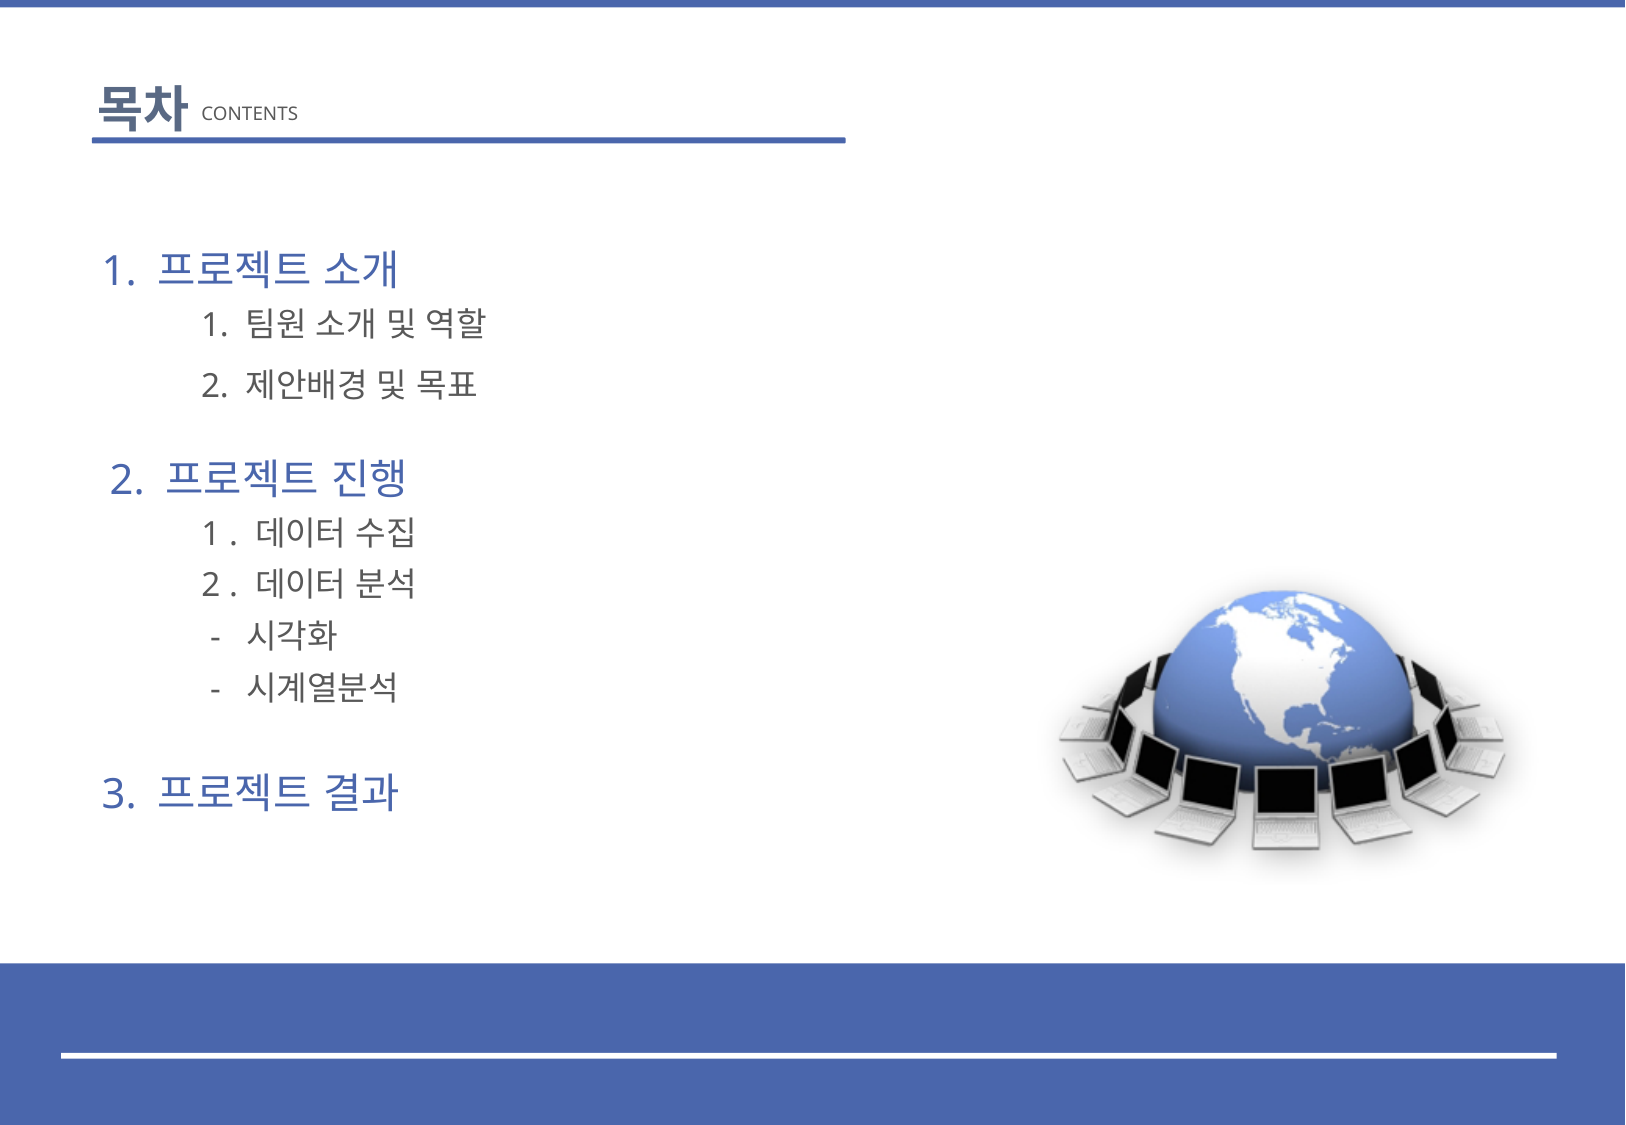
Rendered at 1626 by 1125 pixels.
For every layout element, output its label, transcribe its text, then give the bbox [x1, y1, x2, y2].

text_box [0, 0, 1625, 8]
text_box 2. 제안배경 및 목표 [183, 343, 884, 413]
text_box [565, 13, 1615, 935]
text_box 1 . 데이터 수집 2 . 데이터 분석 - 시각화 - 시계열분석 [183, 490, 885, 707]
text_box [79, 50, 350, 148]
text_box [0, 963, 1625, 1125]
picture [1036, 563, 1557, 885]
text_box 2. 프로젝트 진행 [91, 394, 862, 512]
text_box [61, 1052, 1557, 1059]
text_box 1. 프로젝트 소개 [84, 184, 854, 303]
text_box 3. 프로젝트 결과 [84, 707, 823, 826]
text_box [355, 137, 846, 144]
text_box 1. 팀원 소개 및 역할 [183, 282, 884, 343]
